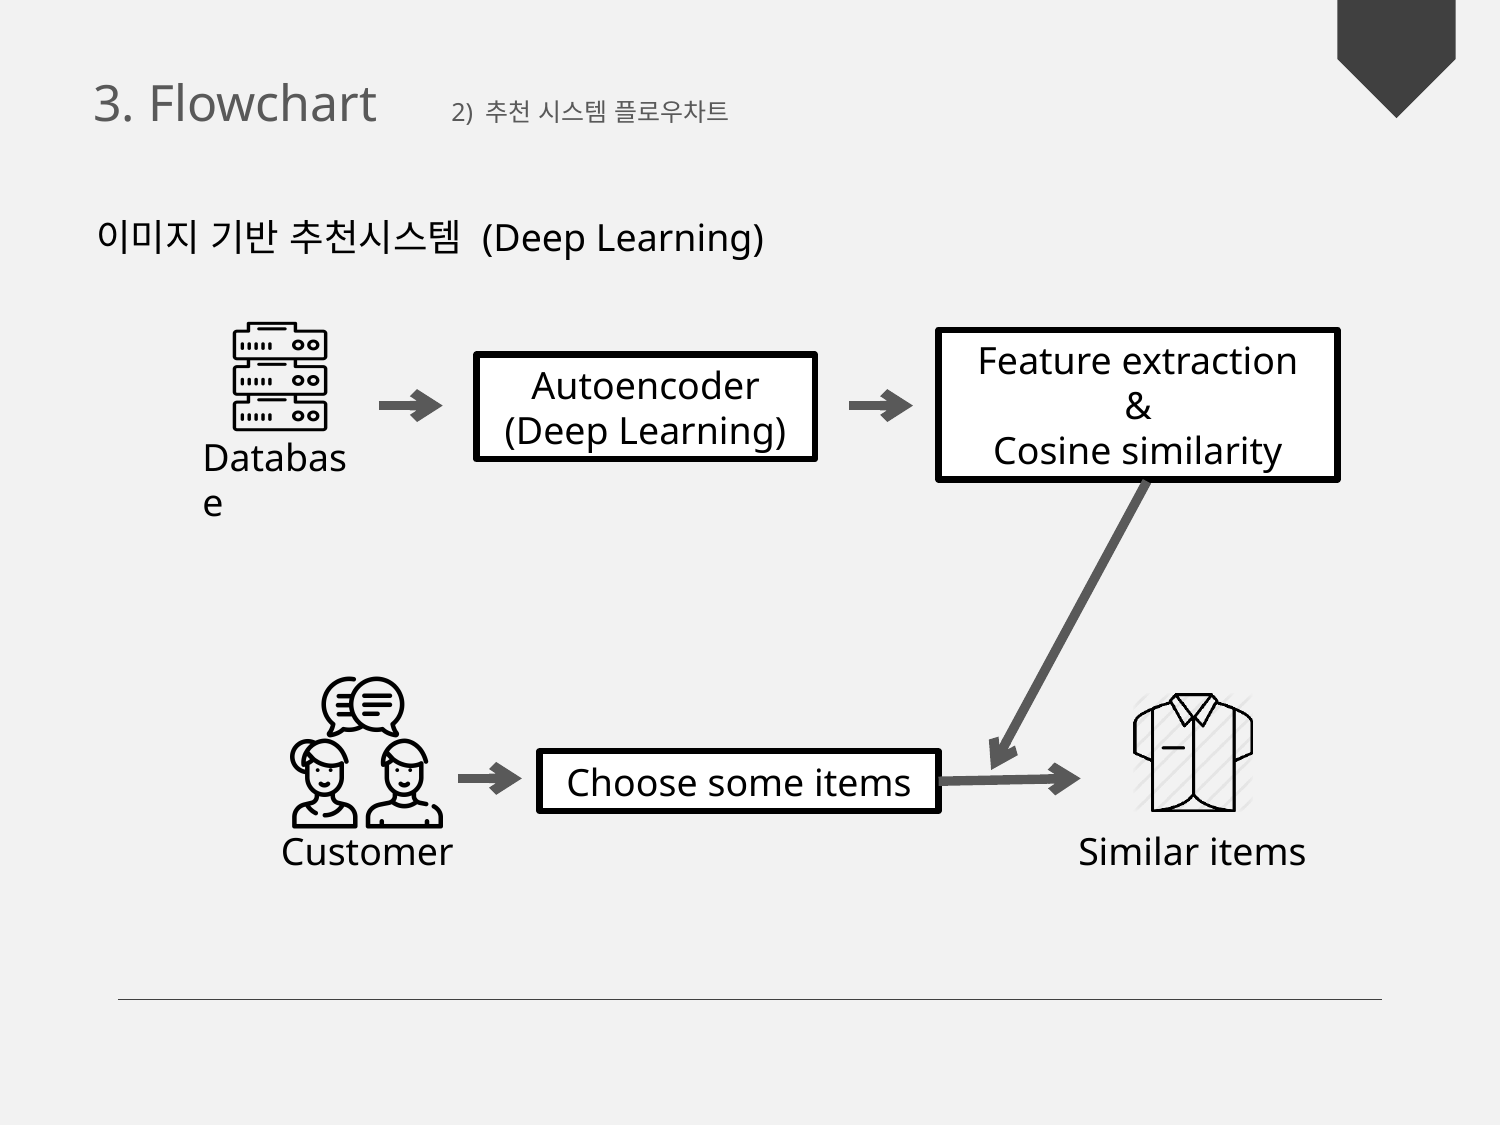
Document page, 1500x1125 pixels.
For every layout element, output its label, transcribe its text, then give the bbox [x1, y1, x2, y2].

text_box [990, 481, 1148, 771]
text_box Choose some items [539, 751, 939, 812]
text_box Database [187, 426, 379, 532]
picture [1133, 692, 1253, 813]
text_box Similar items [1057, 820, 1328, 881]
text_box Feature extraction & Cosine similarity [938, 329, 1338, 480]
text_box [938, 778, 1081, 782]
text_box 3. Flowchart 2) 추천 시스템 플로우차트 [78, 64, 745, 140]
picture [290, 676, 443, 829]
text_box 이미지 기반 추천시스템 (Deep Learning) [81, 206, 791, 267]
text_box Customer [263, 820, 472, 881]
text_box [1335, 0, 1458, 121]
text_box Autoencoder (Deep Learning) [476, 354, 815, 460]
picture [207, 312, 354, 441]
